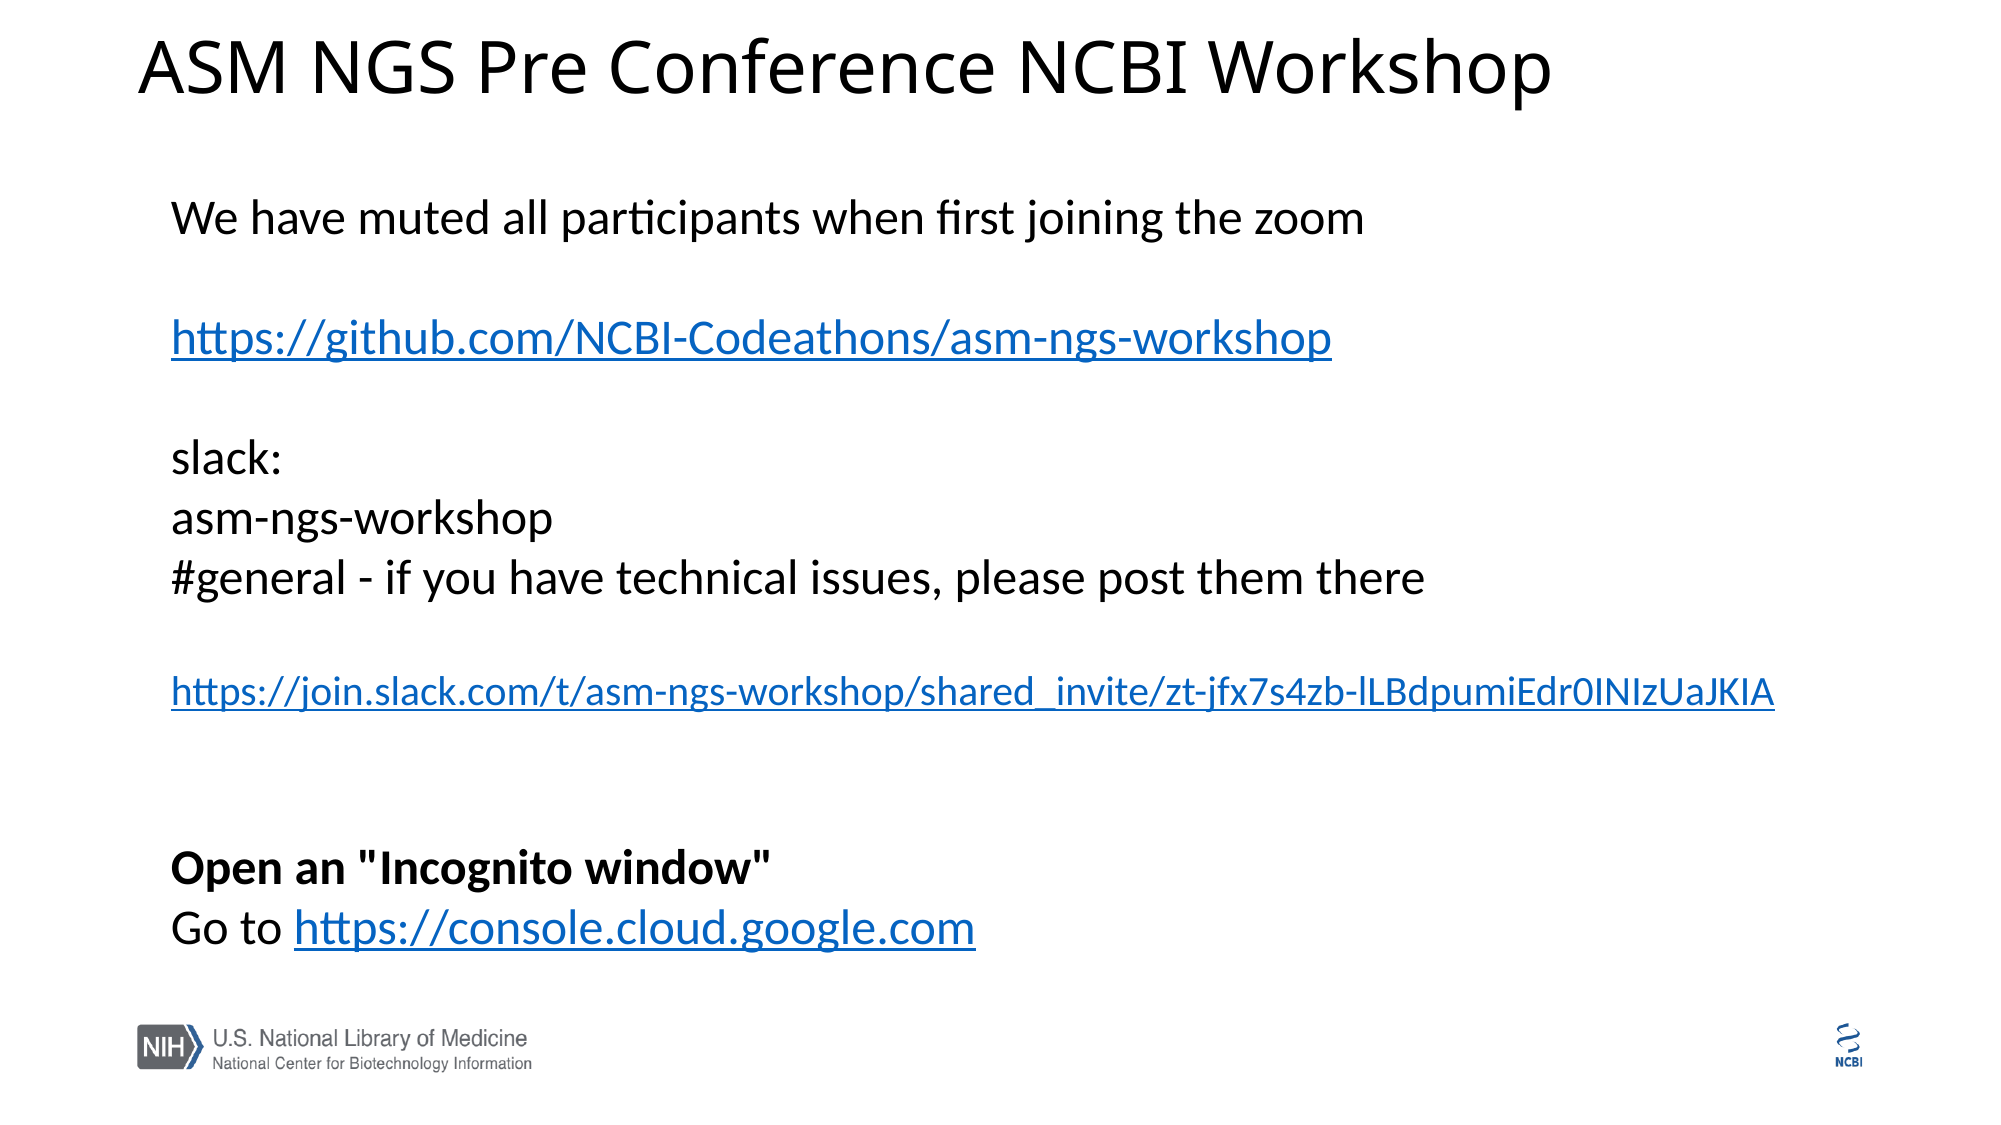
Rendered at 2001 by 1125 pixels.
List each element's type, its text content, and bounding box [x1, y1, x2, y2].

text_box We have muted all participants when first joining the zoom https://github.com/NCBI-Codeathons/asm-ngs-workshop slack: asm-ngs-workshop #general - if you have technical issues, please post them there https://join.slack.com/t/asm-ngs-workshop/shared_invite/zt-jfx7s4zb-lLBdpumiEdr0INIzUaJKIA Open an "Incognito window" Go to https://console.cloud.google.com [156, 206, 1791, 1082]
title ASM NGS Pre Conference NCBI Workshop [123, 22, 1931, 206]
